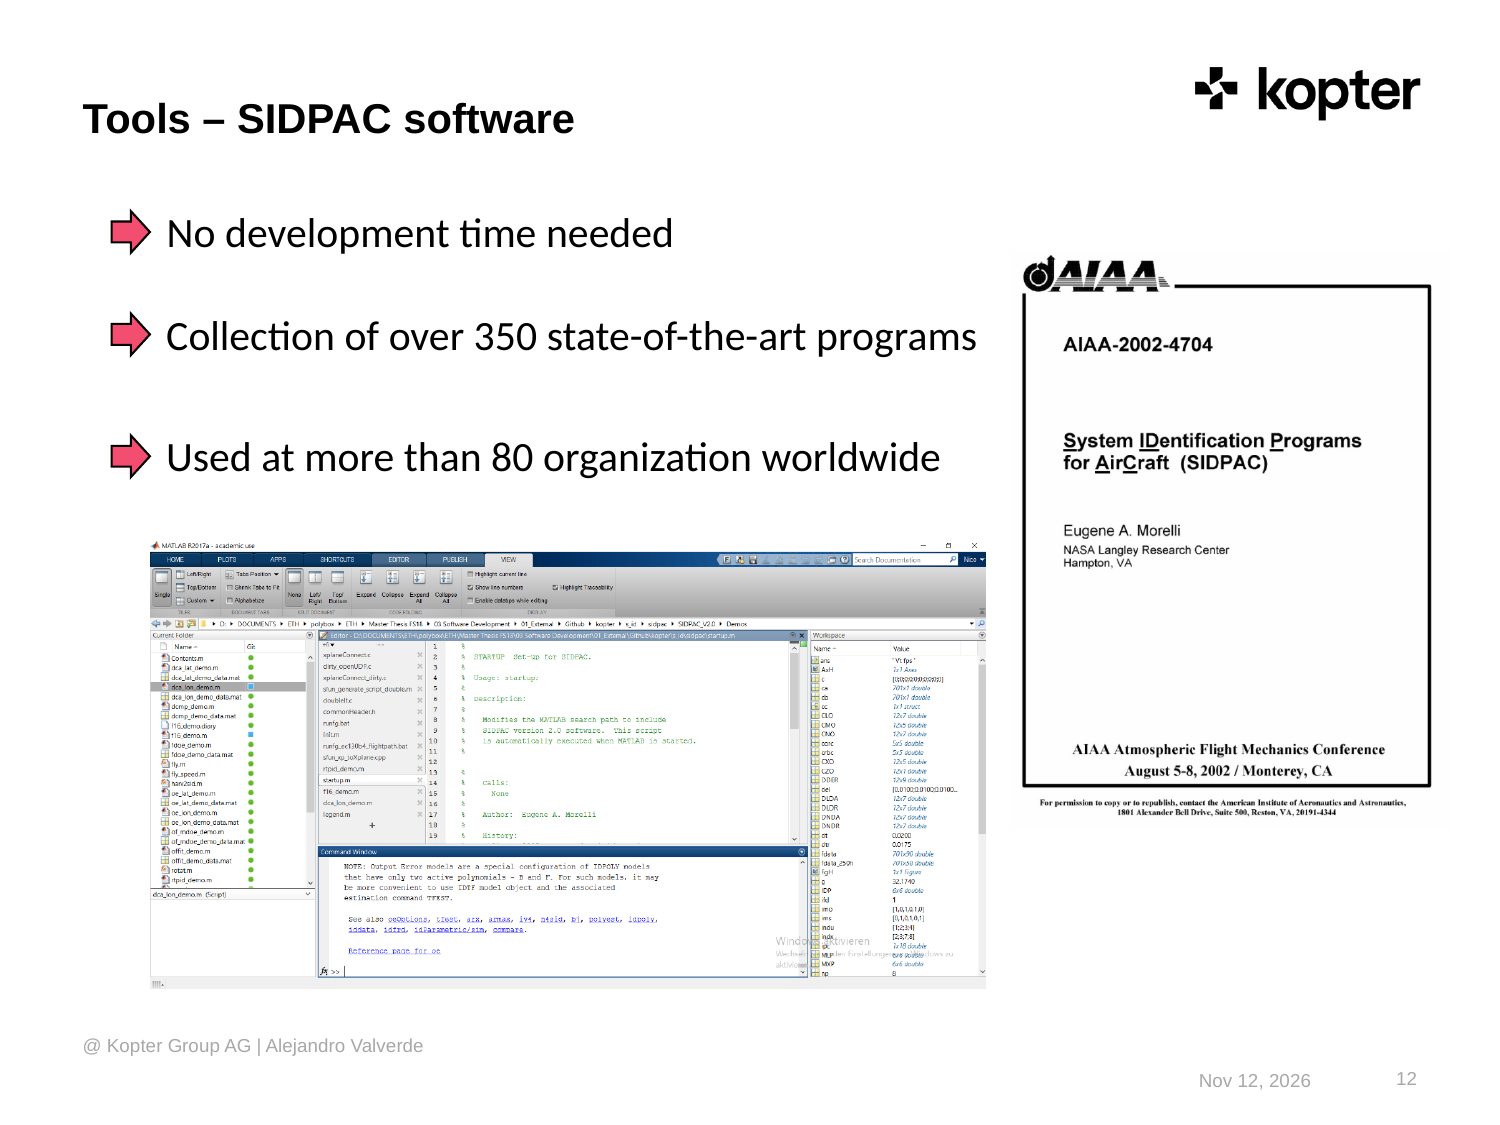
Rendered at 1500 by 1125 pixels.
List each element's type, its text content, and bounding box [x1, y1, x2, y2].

picture [1194, 66, 1421, 121]
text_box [111, 206, 903, 266]
list @ Kopter Group AG | Alejandro Valverde [82, 1033, 703, 1063]
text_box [111, 430, 1011, 490]
slide_number 28-Feb-18 [1181, 1069, 1329, 1099]
title Tools – SIDPAC software [82, 64, 1153, 142]
picture [149, 539, 986, 989]
picture [1010, 250, 1451, 830]
slide_number 12 [1328, 1067, 1418, 1097]
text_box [111, 308, 1011, 368]
